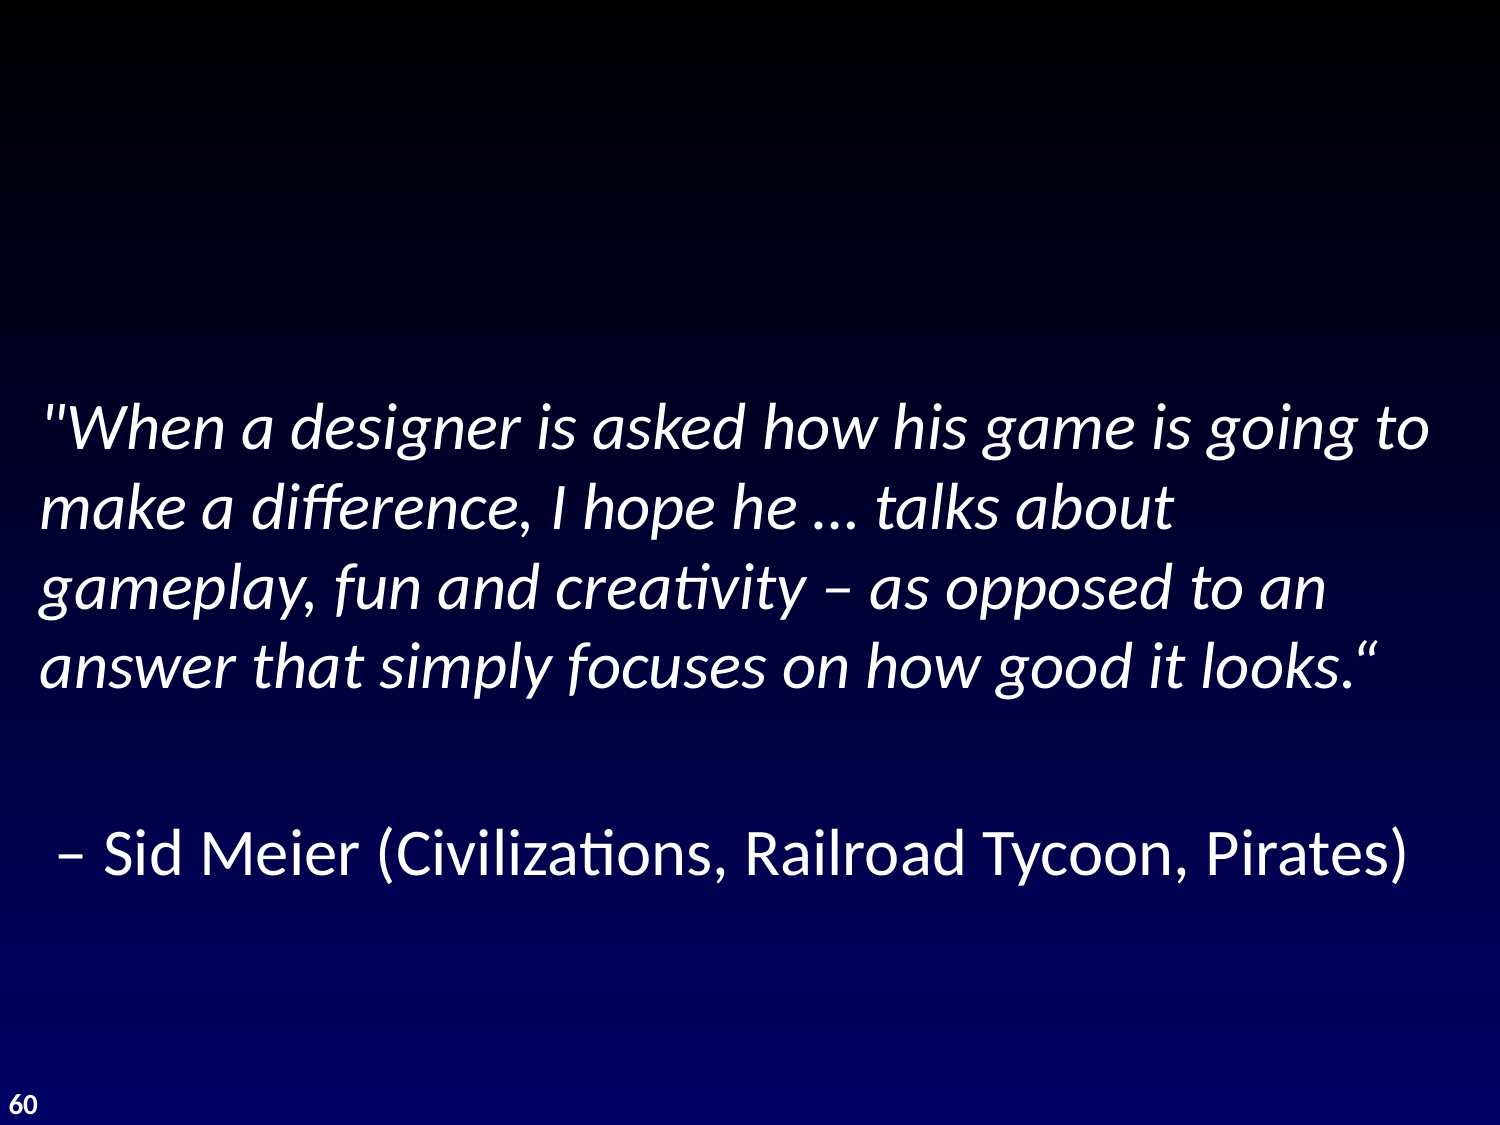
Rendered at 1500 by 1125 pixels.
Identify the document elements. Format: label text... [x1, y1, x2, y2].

list "When a designer is asked how his game is going to make a difference, I hope he … talks about gameplay, fun and creativity – as opposed to an answer that simply focuses on how good it looks.“ – Sid Meier (Civilizations, Railroad Tycoon, Pirates) [24, 375, 1475, 1055]
slide_number 60 [0, 1078, 93, 1125]
